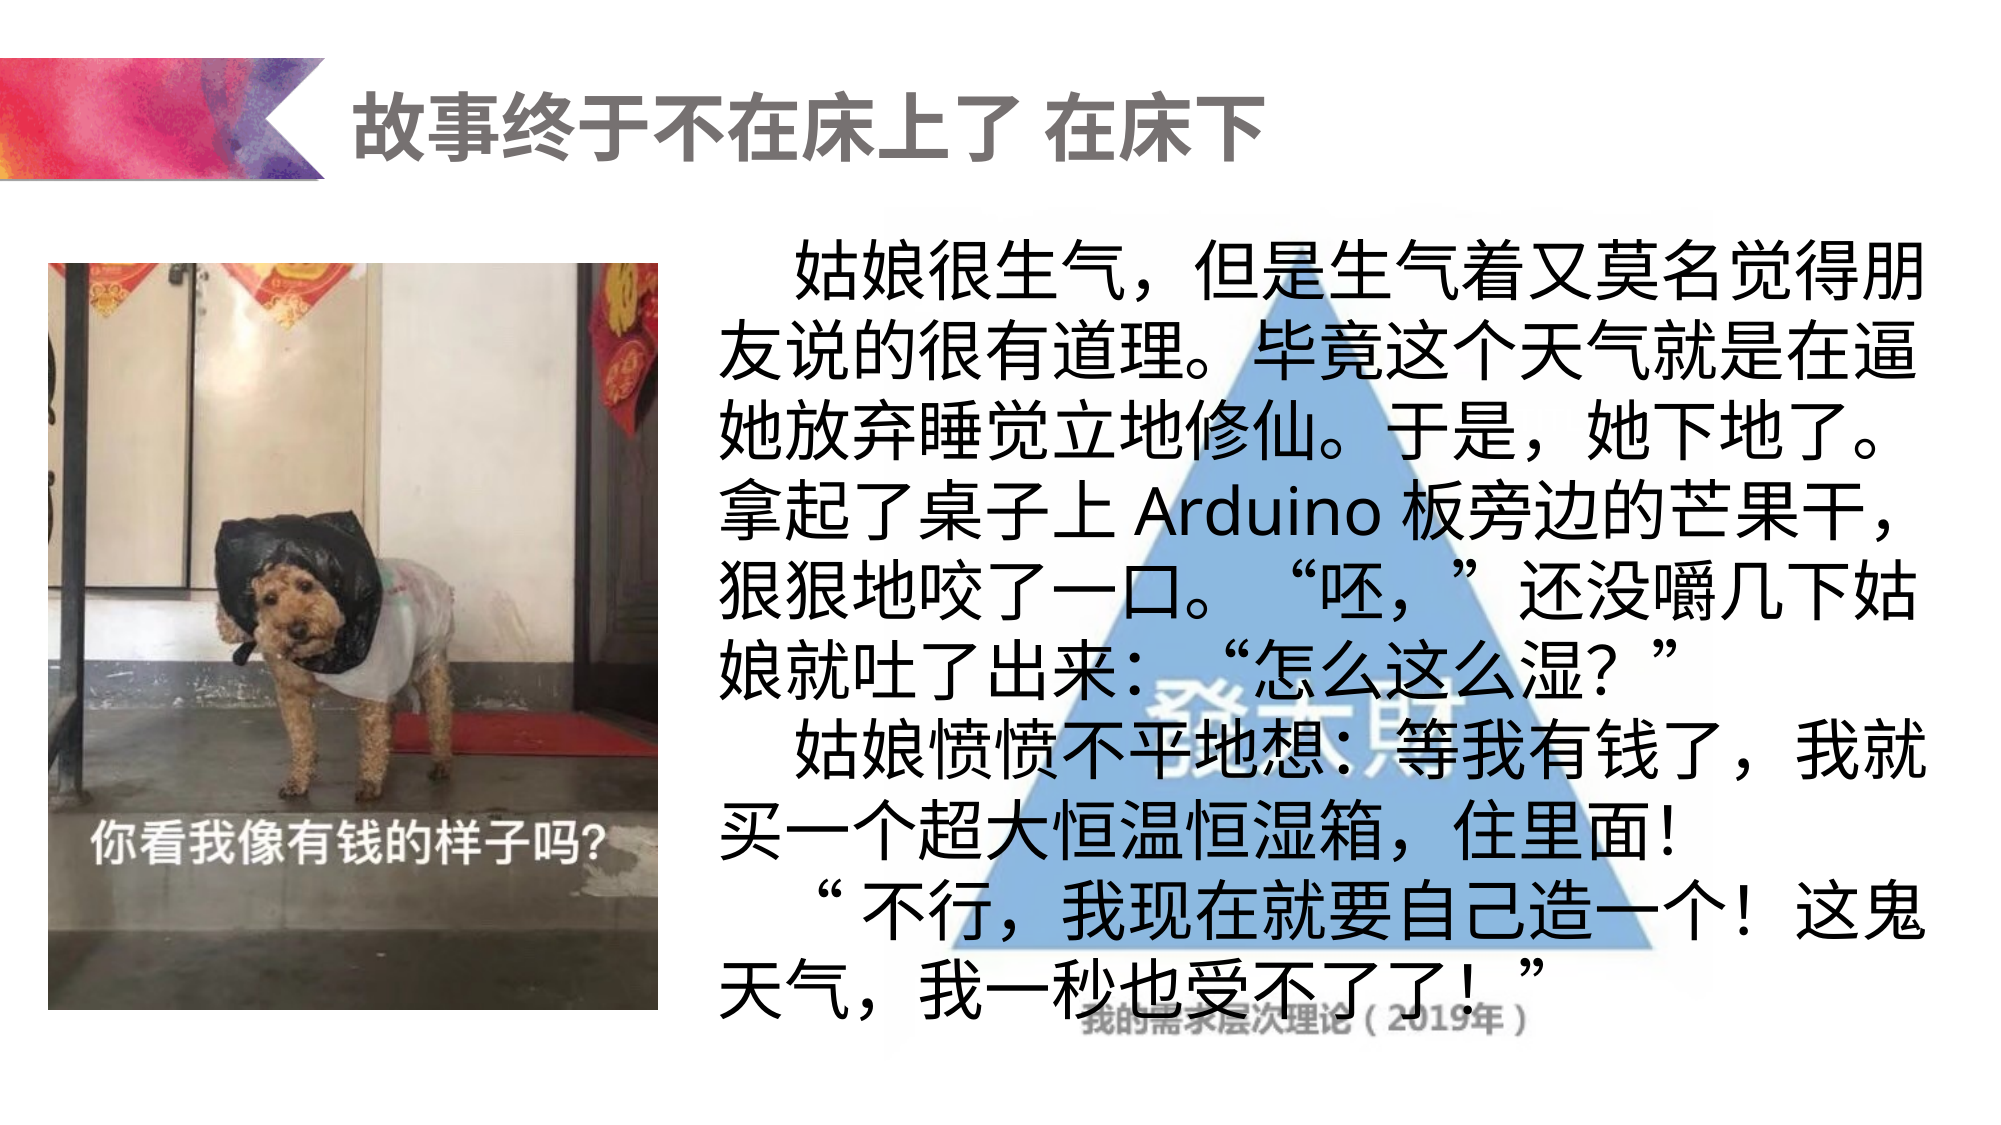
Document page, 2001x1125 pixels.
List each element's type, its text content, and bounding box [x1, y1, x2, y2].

text_box 姑娘很生气，但是生气着又莫名觉得朋友说的很有道理。毕竟这个天气就是在逼她放弃睡觉立地修仙。于是，她下地了。拿起了桌子上Arduino板旁边的芒果干，狠狠地咬了一口。“呸，”还没嚼几下姑娘就吐了出来：“怎么这么湿？” 姑娘愤愤不平地想：等我有钱了，我就买一个超大恒温恒湿箱，住里面！ “不行，我现在就要自己造一个！这鬼天气，我一秒也受不了了！” [1713, 221, 1955, 1116]
picture [0, 58, 326, 179]
picture [48, 263, 658, 1010]
text_box 姑娘很生气，但是生气着又莫名觉得朋友说的很有道理。毕竟这个天气就是在逼她放弃睡觉立地修仙。于是，她下地了。拿起了桌子上Arduino板旁边的芒果干，狠狠地咬了一口。“呸，”还没嚼几下姑娘就吐了出来：“怎么这么湿？” 姑娘愤愤不平地想：等我有钱了，我就买一个超大恒温恒湿箱，住里面！ “不行，我现在就要自己造一个！这鬼天气，我一秒也受不了了！” [702, 221, 884, 1116]
picture [884, 193, 1713, 1108]
text_box 故事终于不在床上了 在床下 [336, 72, 1284, 178]
